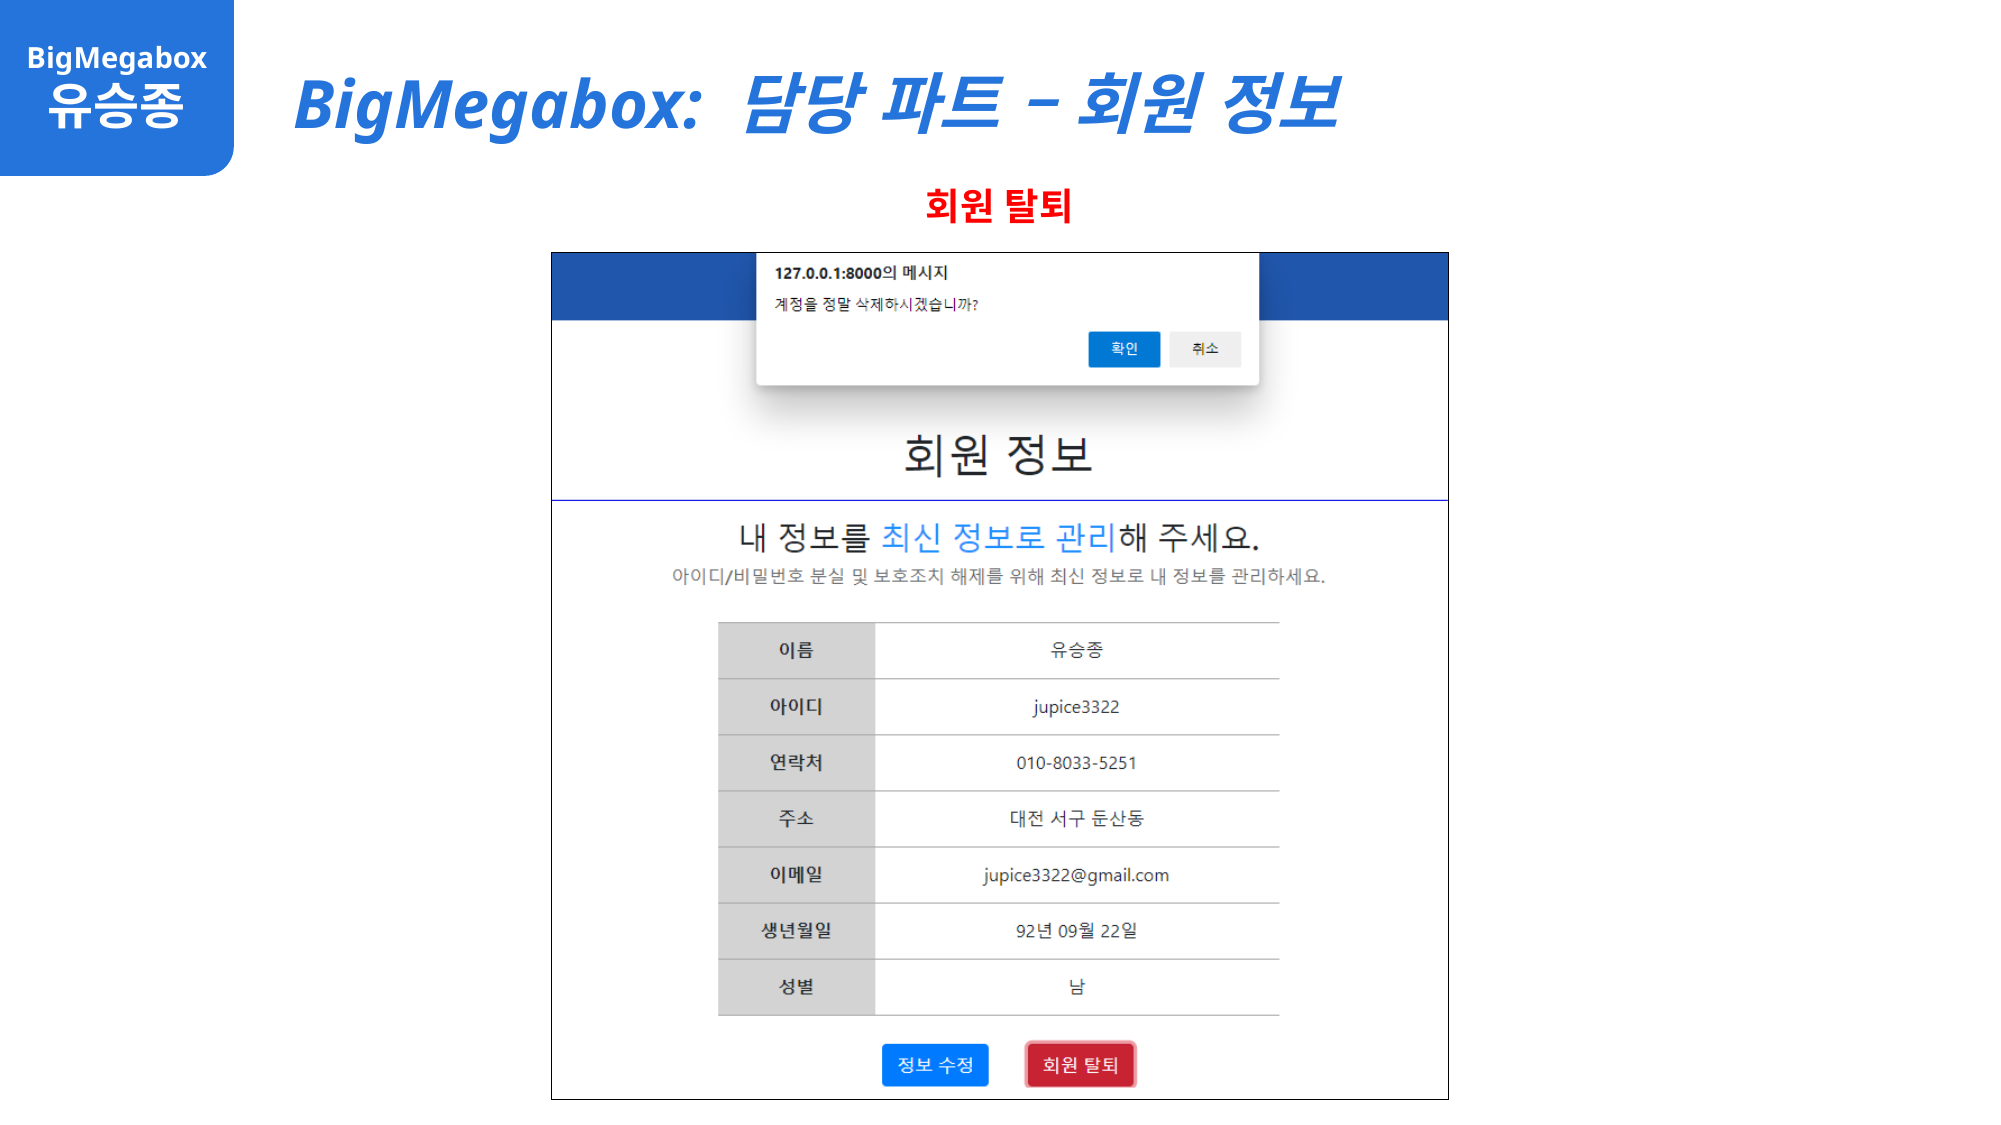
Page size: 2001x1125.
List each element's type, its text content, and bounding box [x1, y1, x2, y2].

picture [551, 252, 1449, 1100]
text_box 회원 탈퇴 [830, 175, 1169, 236]
text_box BigMegabox 유승종 [11, 32, 223, 143]
text_box [0, 0, 235, 177]
text_box BigMegabox: 담당 파트 – 회원 정보 [278, 13, 1515, 149]
